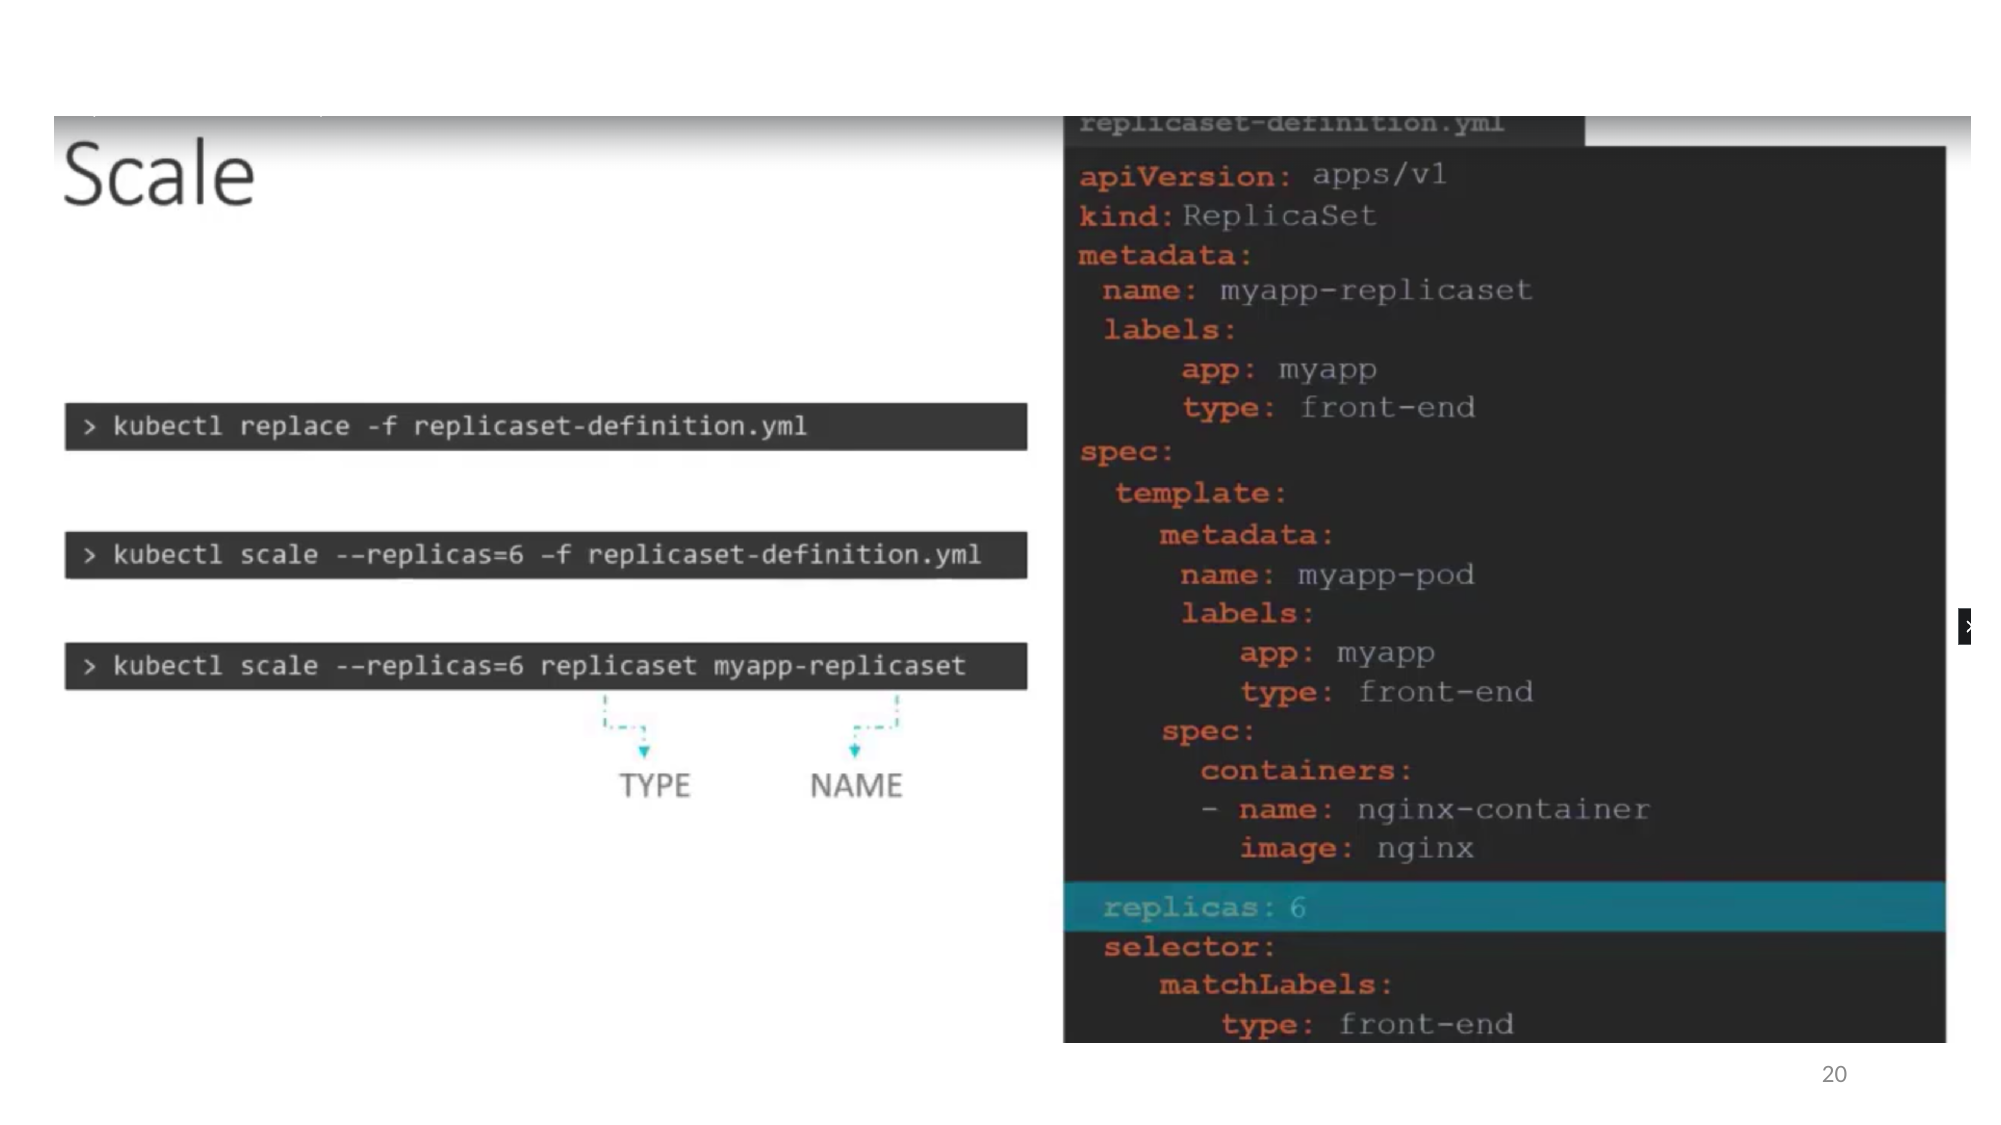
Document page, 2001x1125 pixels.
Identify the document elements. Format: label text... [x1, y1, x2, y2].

picture [54, 116, 1971, 1043]
slide_number 20 [1412, 1043, 1863, 1103]
